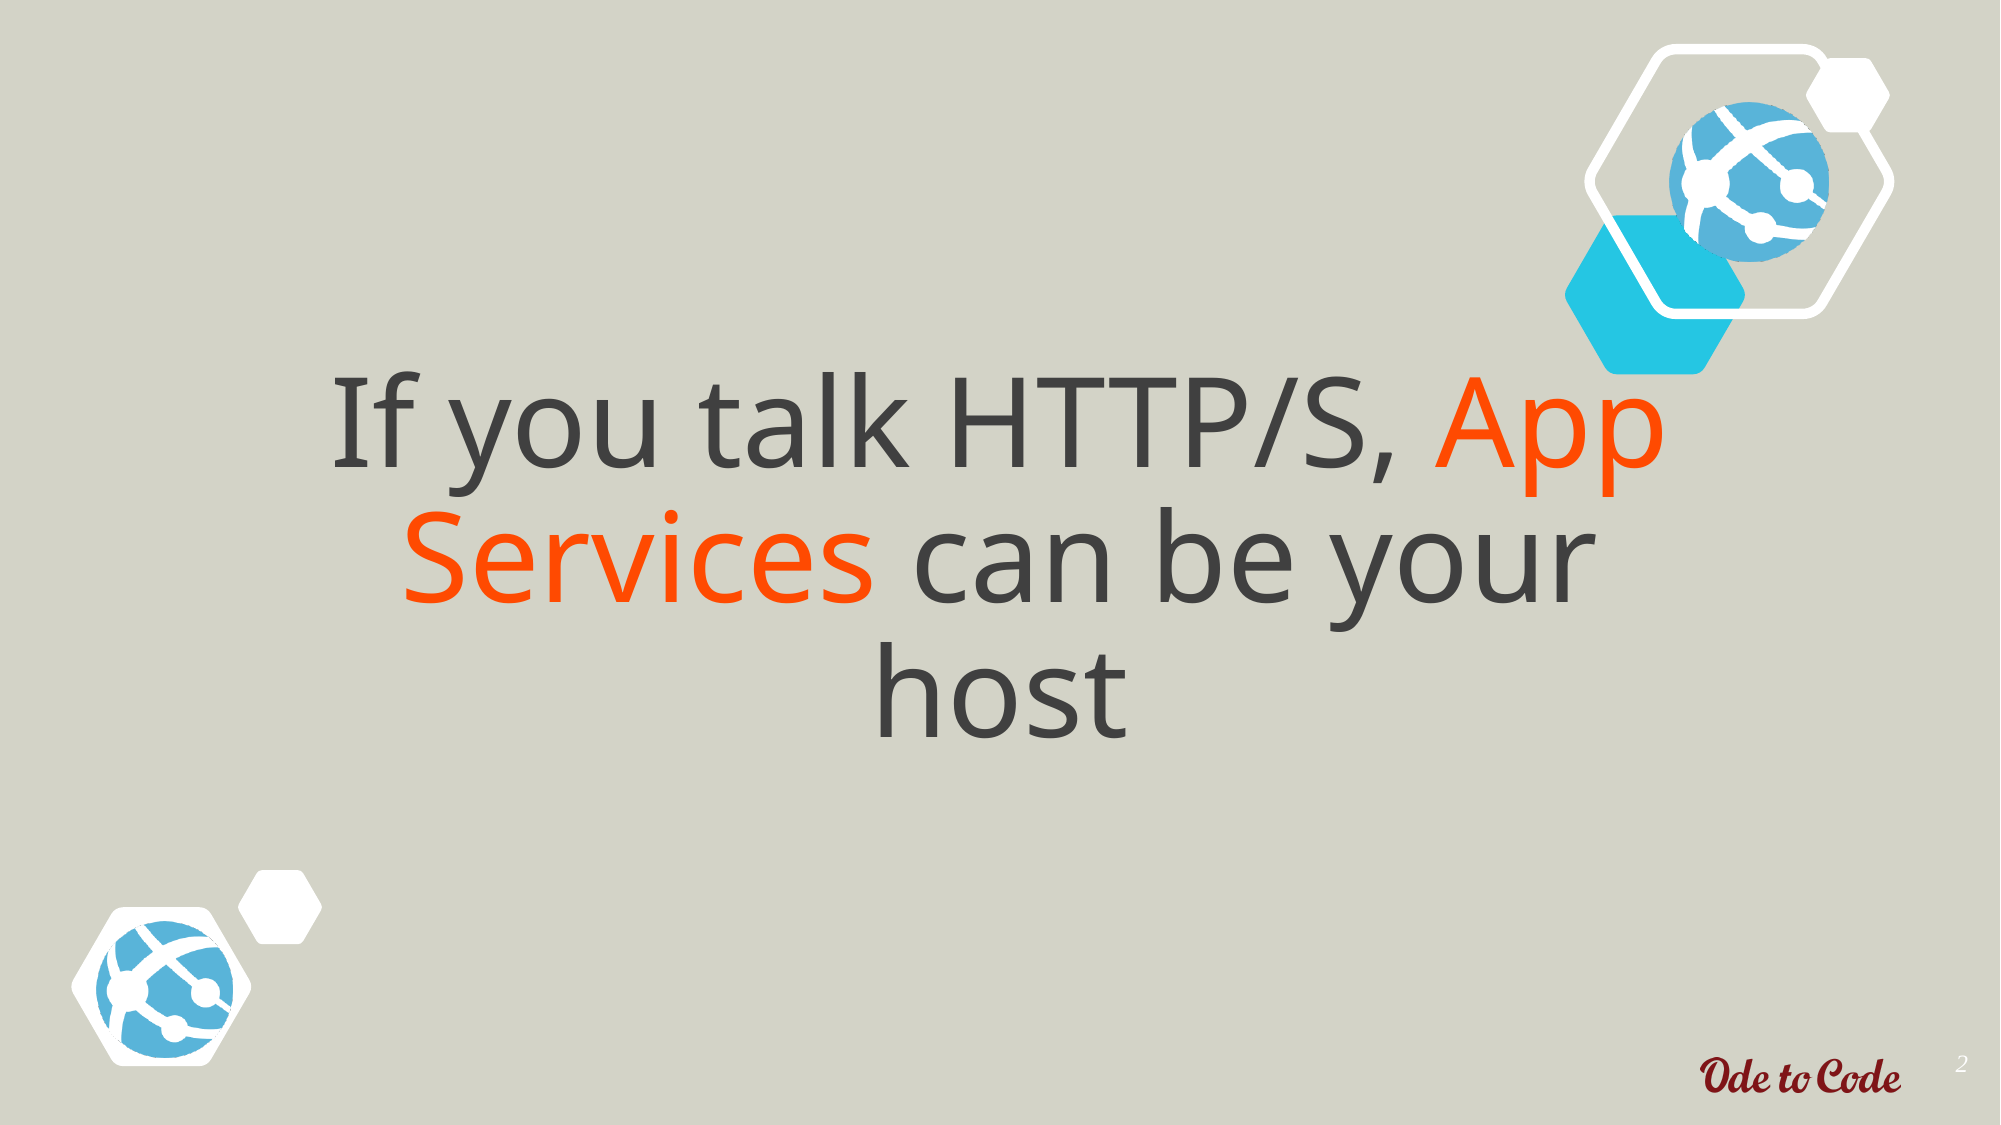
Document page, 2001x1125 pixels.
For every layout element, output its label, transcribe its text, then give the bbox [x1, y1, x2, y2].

picture [96, 921, 233, 1058]
picture [1700, 1057, 1901, 1096]
list If you talk HTTP/S, App Services can be your host [258, 355, 1742, 770]
slide_number 2 [1923, 1029, 2000, 1096]
picture [1669, 102, 1829, 262]
